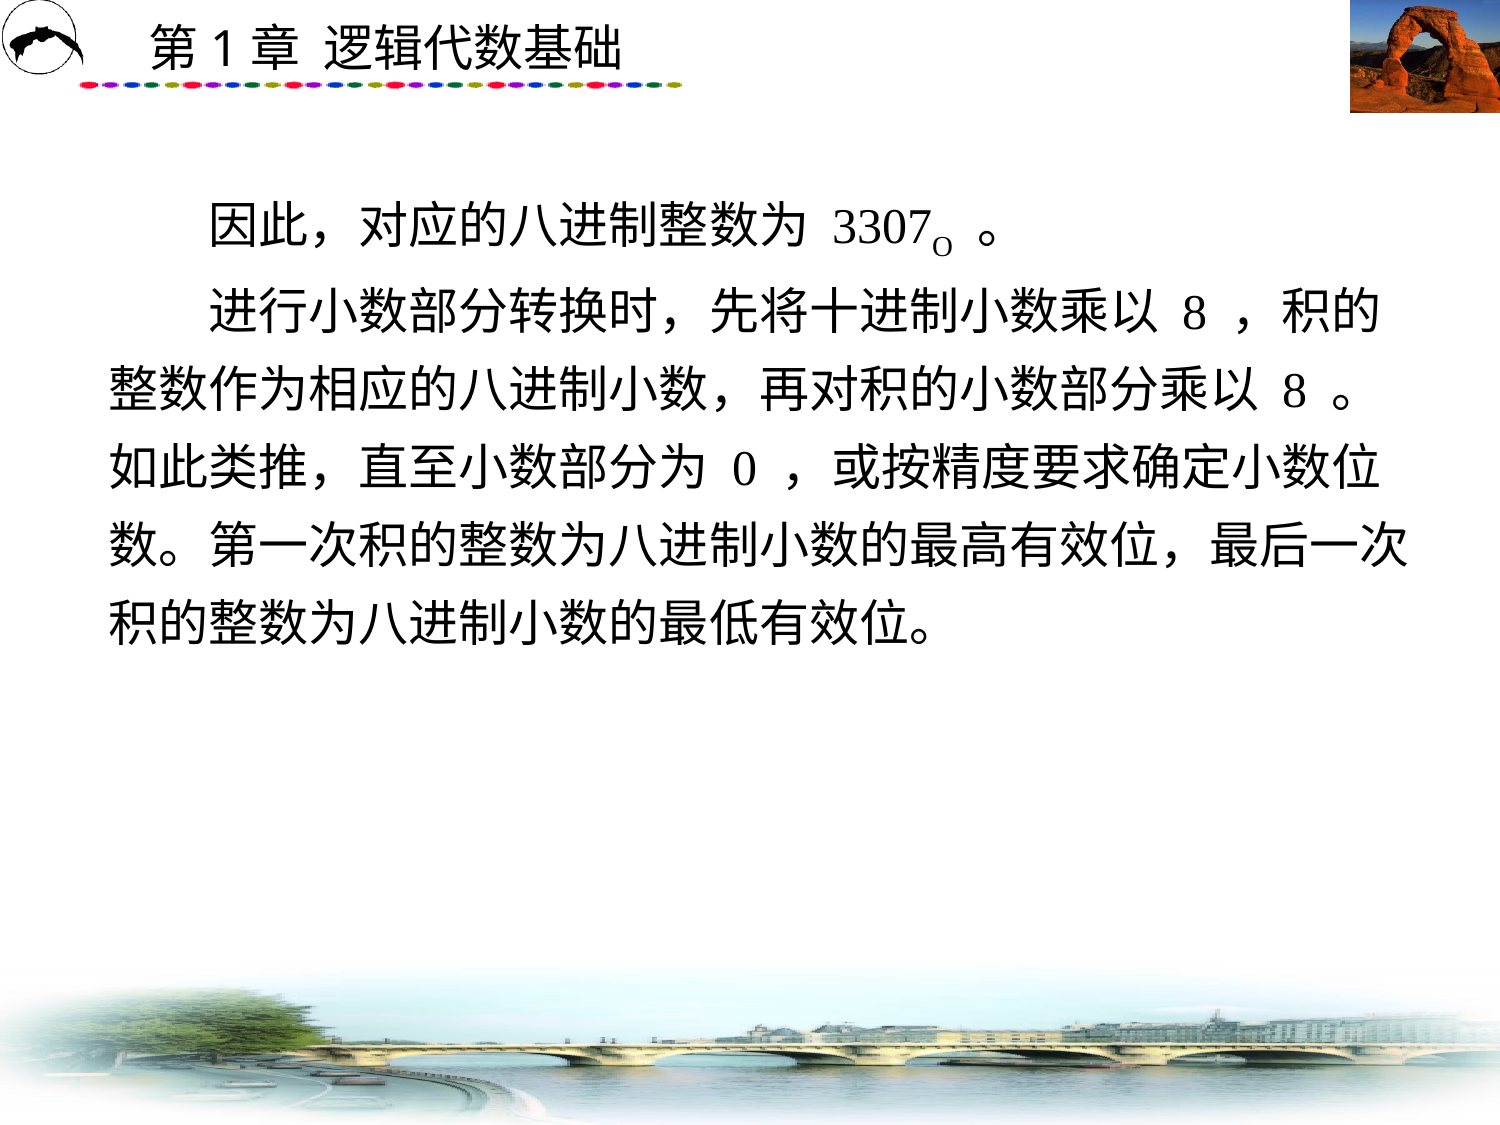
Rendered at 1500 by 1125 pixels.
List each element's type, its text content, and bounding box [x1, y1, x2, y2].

title 因此，对应的八进制整数为 3307O 。 进行小数部分转换时，先将十进制小数乘以 8 ，积的整数作为相应的八进制小数，再对积的小数部分乘以 8 。如此类推，直至小数部分为 0 ，或按精度要求确定小数位数。第一次积的整数为八进制小数的最高有效位，最后一次积的整数为八进制小数的最低有效位。 [93, 87, 1426, 1013]
picture [0, 962, 1500, 1125]
picture [0, 0, 100, 75]
picture [1350, 0, 1500, 113]
picture [74, 78, 691, 91]
